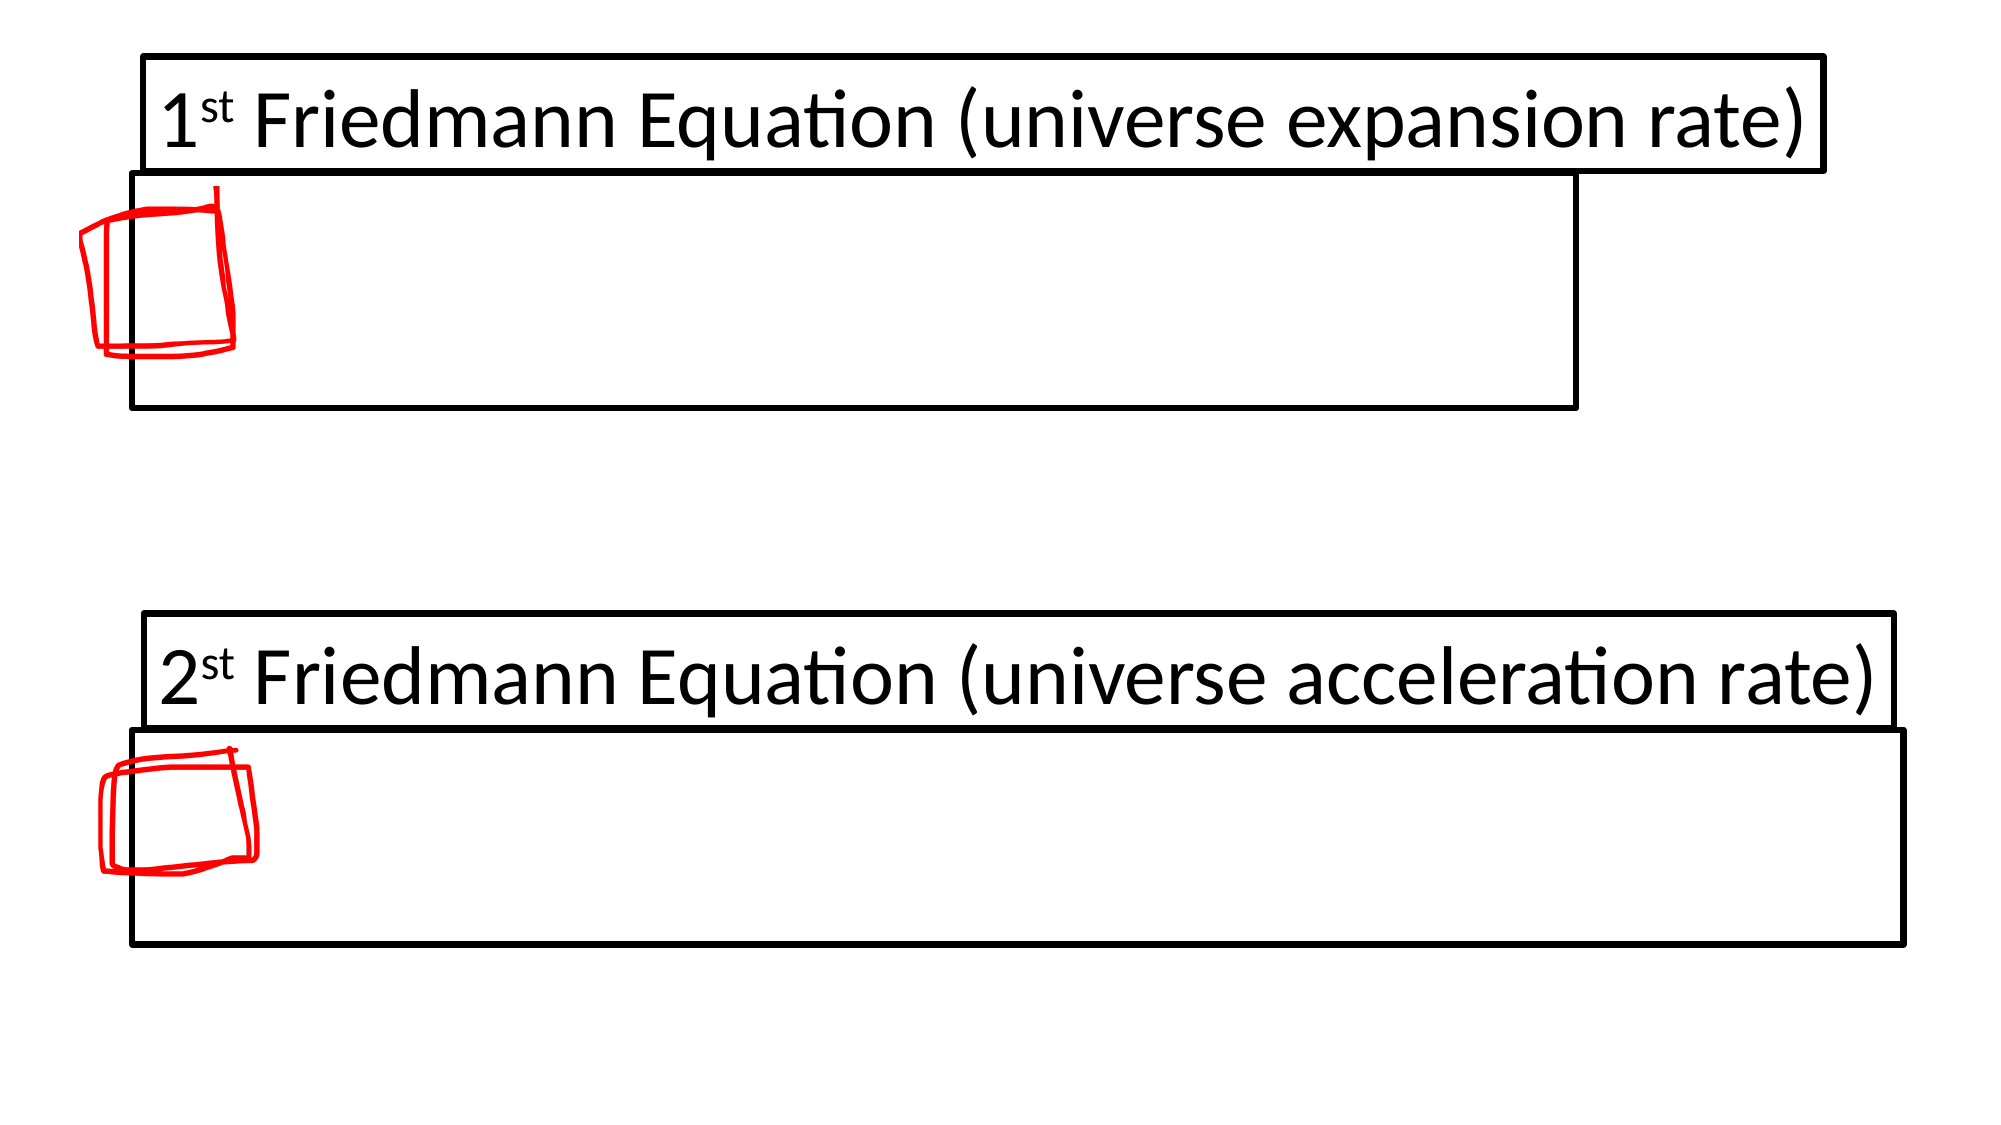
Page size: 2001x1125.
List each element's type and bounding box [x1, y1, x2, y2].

picture [79, 186, 268, 885]
text_box [131, 613, 1906, 1065]
text_box [131, 56, 1835, 535]
